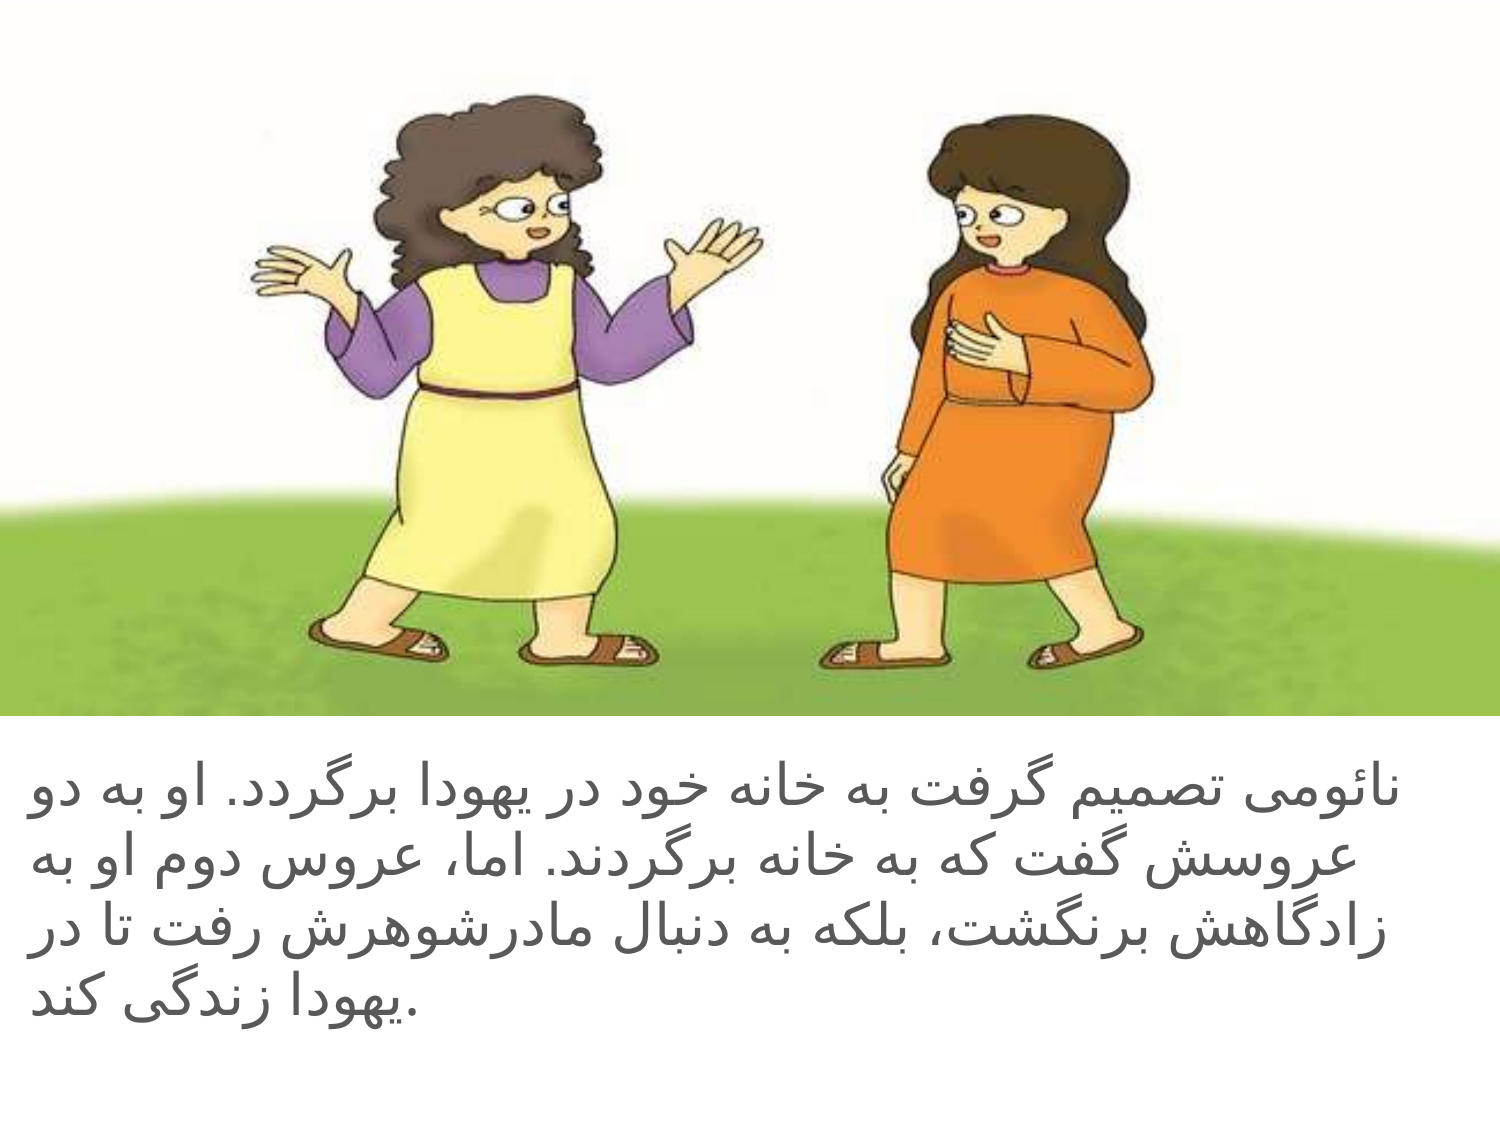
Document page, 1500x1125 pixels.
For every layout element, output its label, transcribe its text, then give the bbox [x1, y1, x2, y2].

text_box نائومی تصمیم گرفت به خانه خود در یهودا برگردد. او به دو عروسش گفت که به خانه برگردند. اما، عروس دوم او به زادگاهش برنگشت، بلکه به دنبال مادرشوهرش رفت تا در یهودا زندگی کند. [14, 739, 1486, 1035]
picture [0, 1, 1500, 717]
